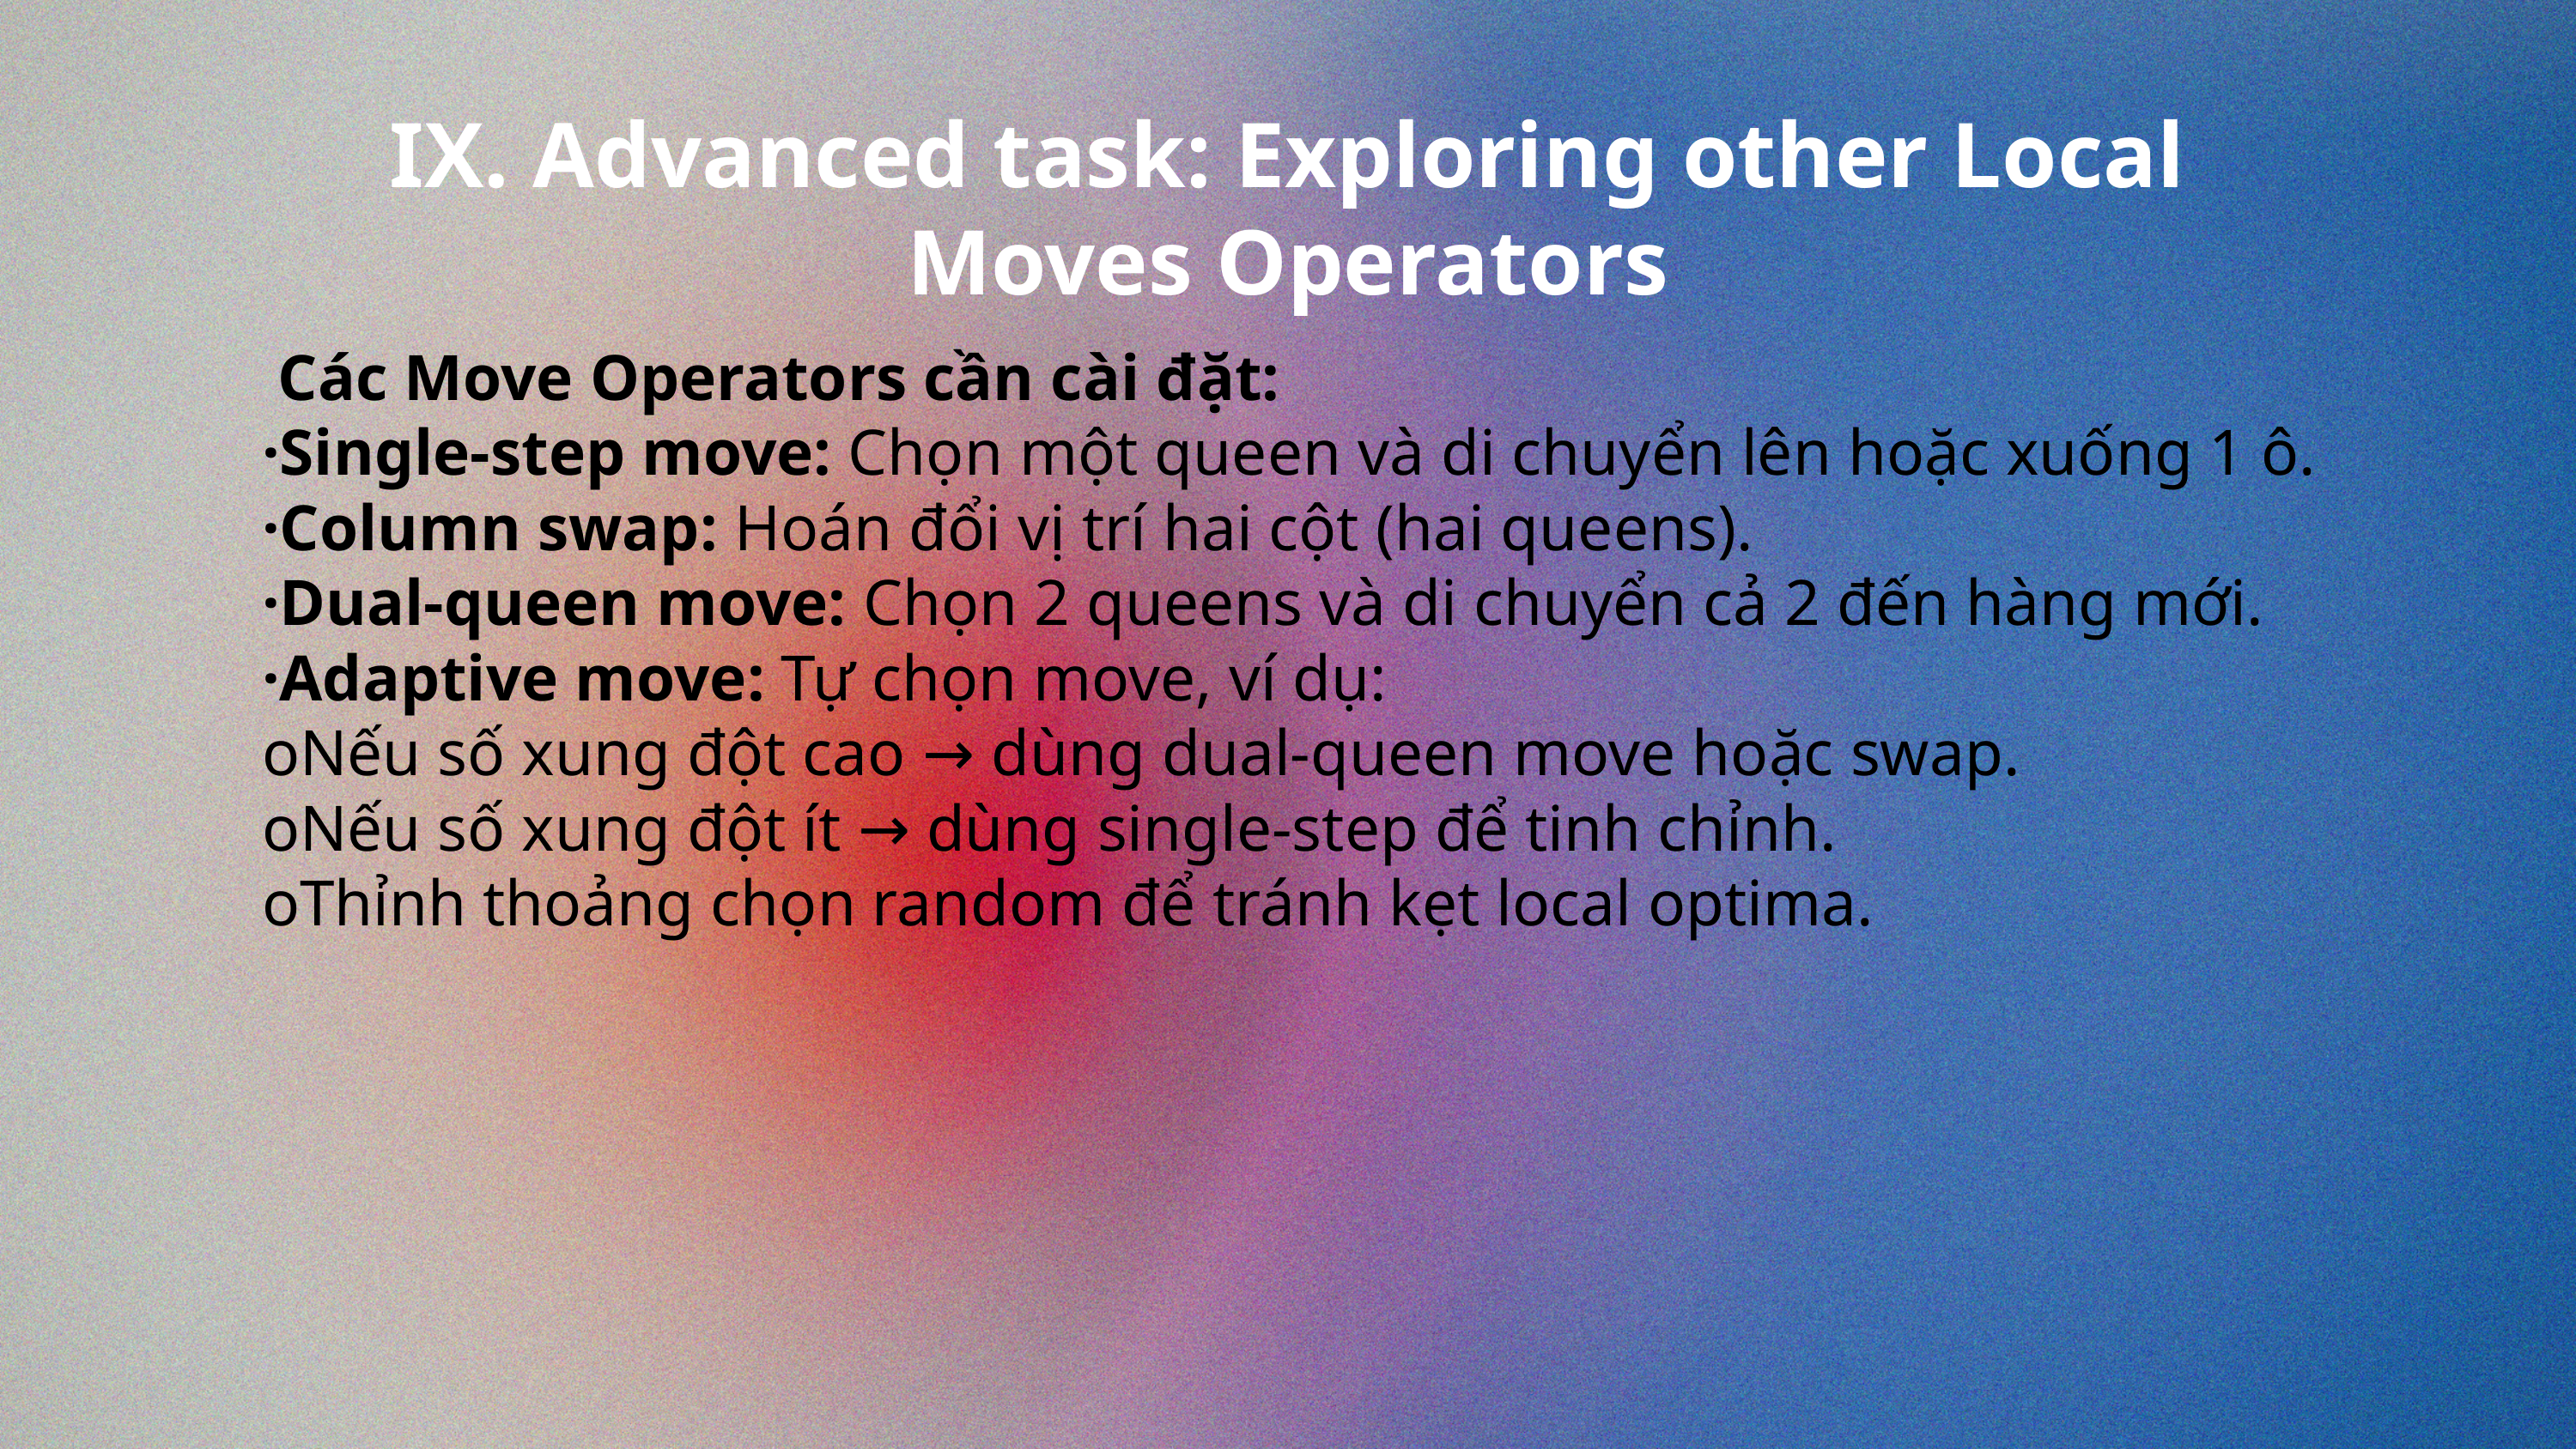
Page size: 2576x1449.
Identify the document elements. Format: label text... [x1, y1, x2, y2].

text_box IX. Advanced task: Exploring other Local Moves Operators [236, 97, 2340, 312]
text_box [0, 0, 2576, 1449]
text_box Các Move Operators cần cài đặt: ·Single-step move: Chọn một queen và di chuyển lên hoặc xuống 1 ô. ·Column swap: Hoán đổi vị trí hai cột (hai queens). ·Dual-queen move: Chọn 2 queens và di chuyển cả 2 đến hàng mới. ·Adaptive move: Tự chọn move, ví dụ: oNếu số xung đột cao → dùng dual-queen move hoặc swap. oNếu số xung đột ít → dùng single-step để tinh chỉnh. oThỉnh thoảng chọn random để tránh kẹt local optima. [261, 337, 2365, 1014]
